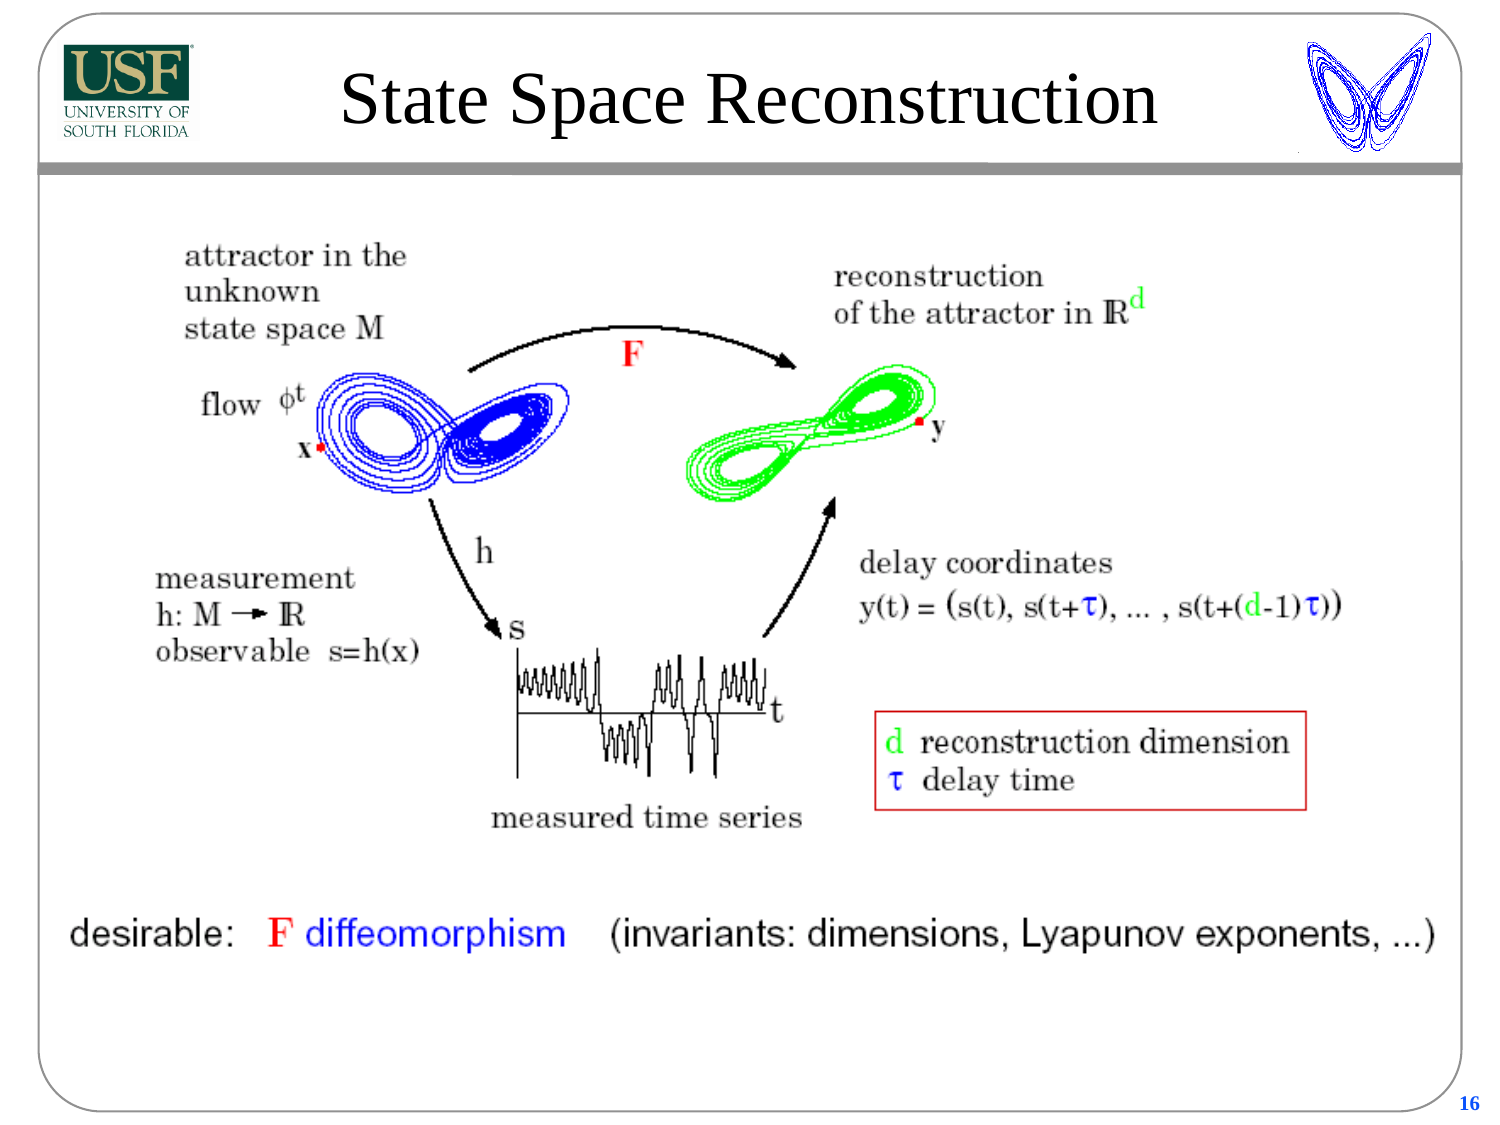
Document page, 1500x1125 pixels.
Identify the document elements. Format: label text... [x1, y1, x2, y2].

title State Space Reconstruction [199, 36, 1301, 151]
picture [57, 40, 199, 141]
picture [1298, 28, 1438, 153]
picture [44, 209, 1456, 1025]
